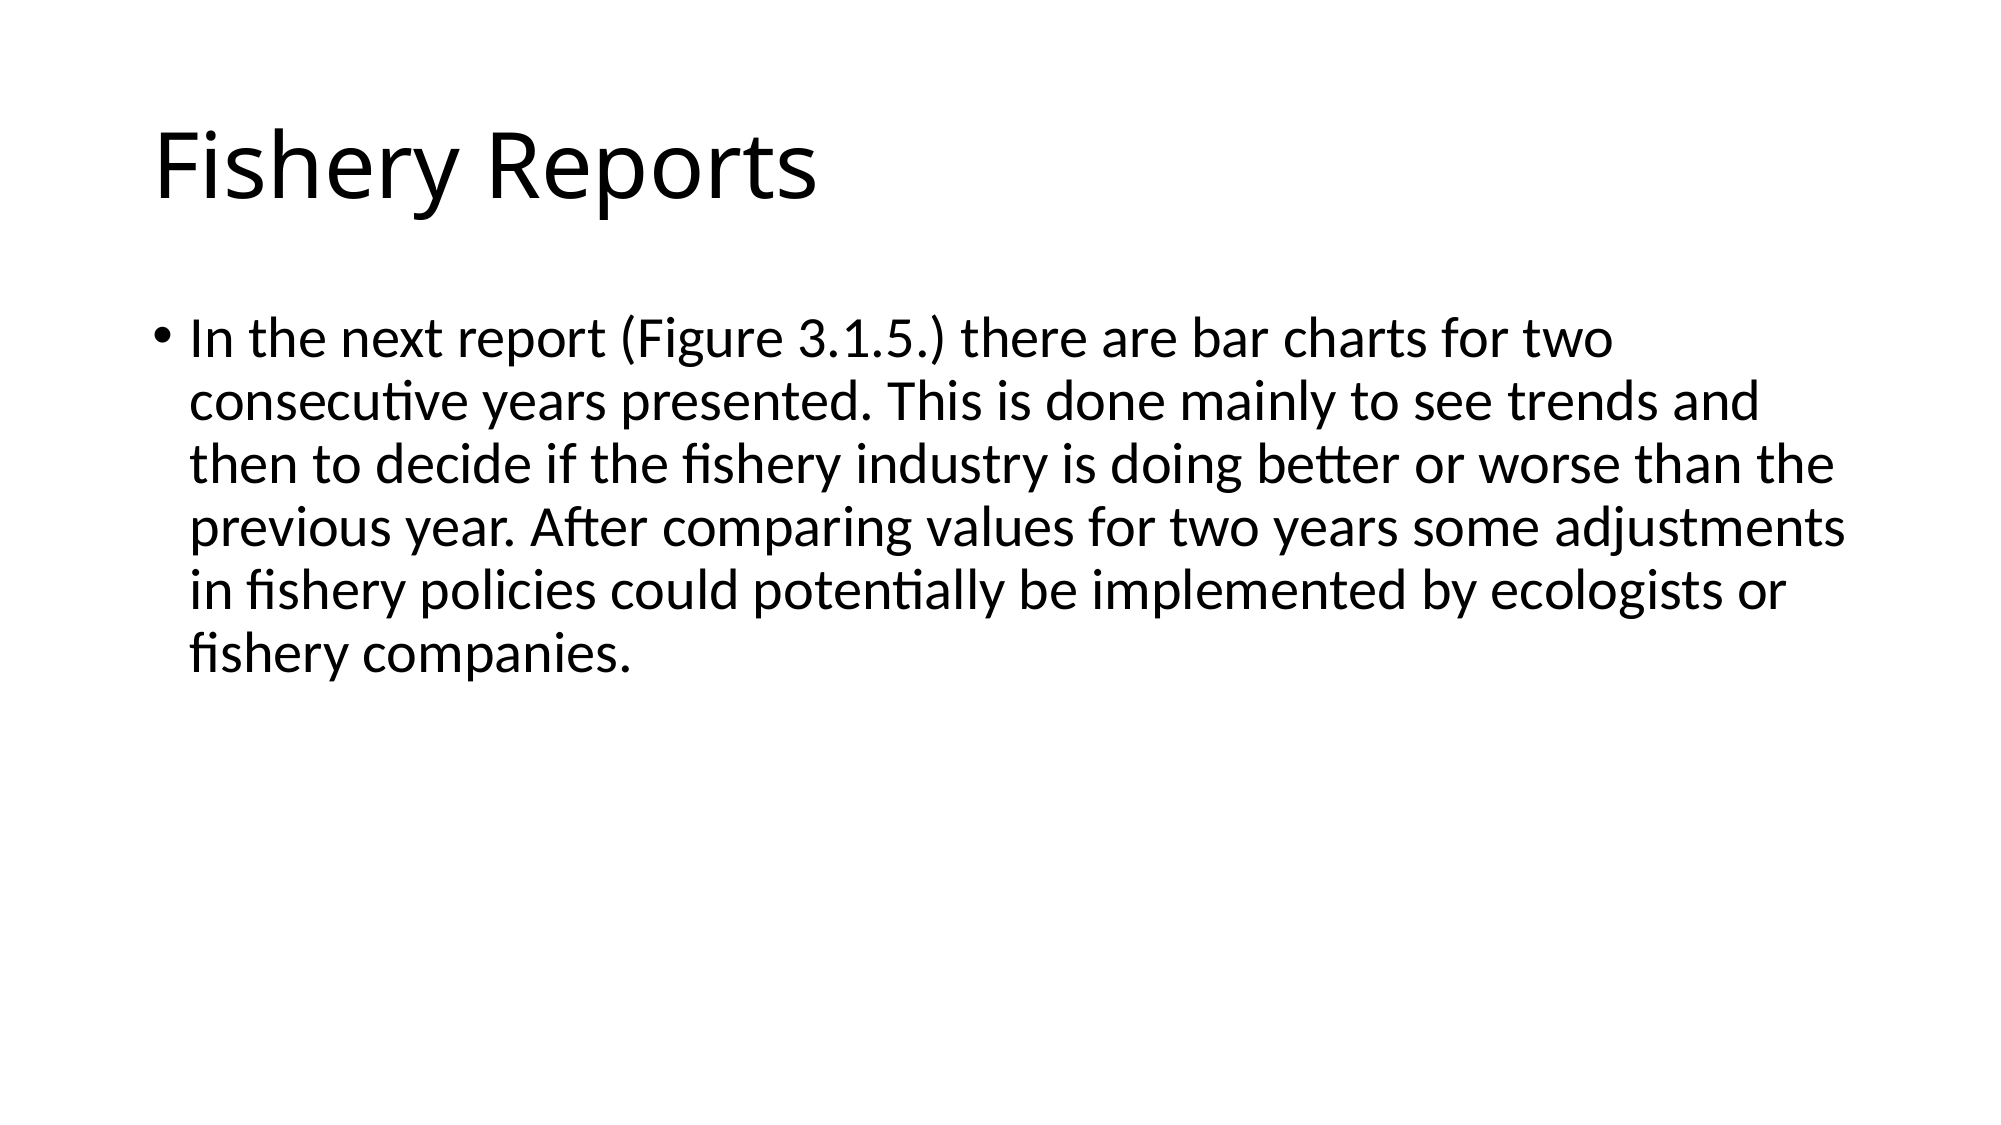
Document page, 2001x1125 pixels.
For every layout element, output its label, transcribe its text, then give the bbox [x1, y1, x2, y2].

title Fishery Reports [137, 59, 1863, 278]
list In the next report (Figure 3.1.5.) there are bar charts for two consecutive years presented. This is done mainly to see trends and then to decide if the fishery industry is doing better or worse than the previous year. After comparing values for two years some adjustments in fishery policies could potentially be implemented by ecologists or fishery companies. [137, 299, 1863, 1014]
